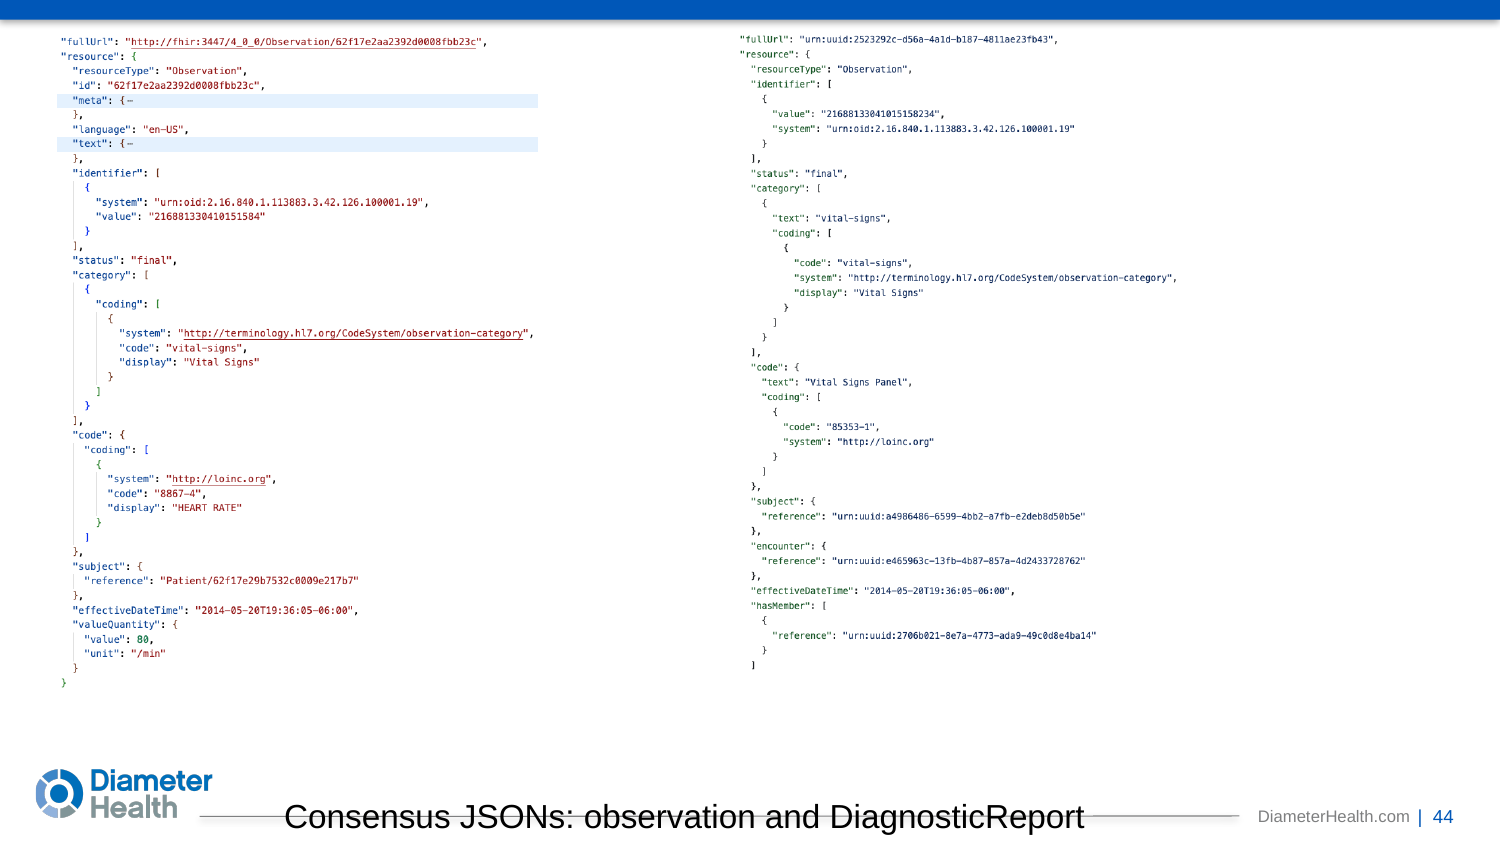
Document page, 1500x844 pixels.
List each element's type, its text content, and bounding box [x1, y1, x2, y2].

text_box Consensus JSONs: observation and DiagnosticReport [269, 788, 1101, 843]
picture [56, 33, 539, 694]
picture [738, 31, 1186, 674]
